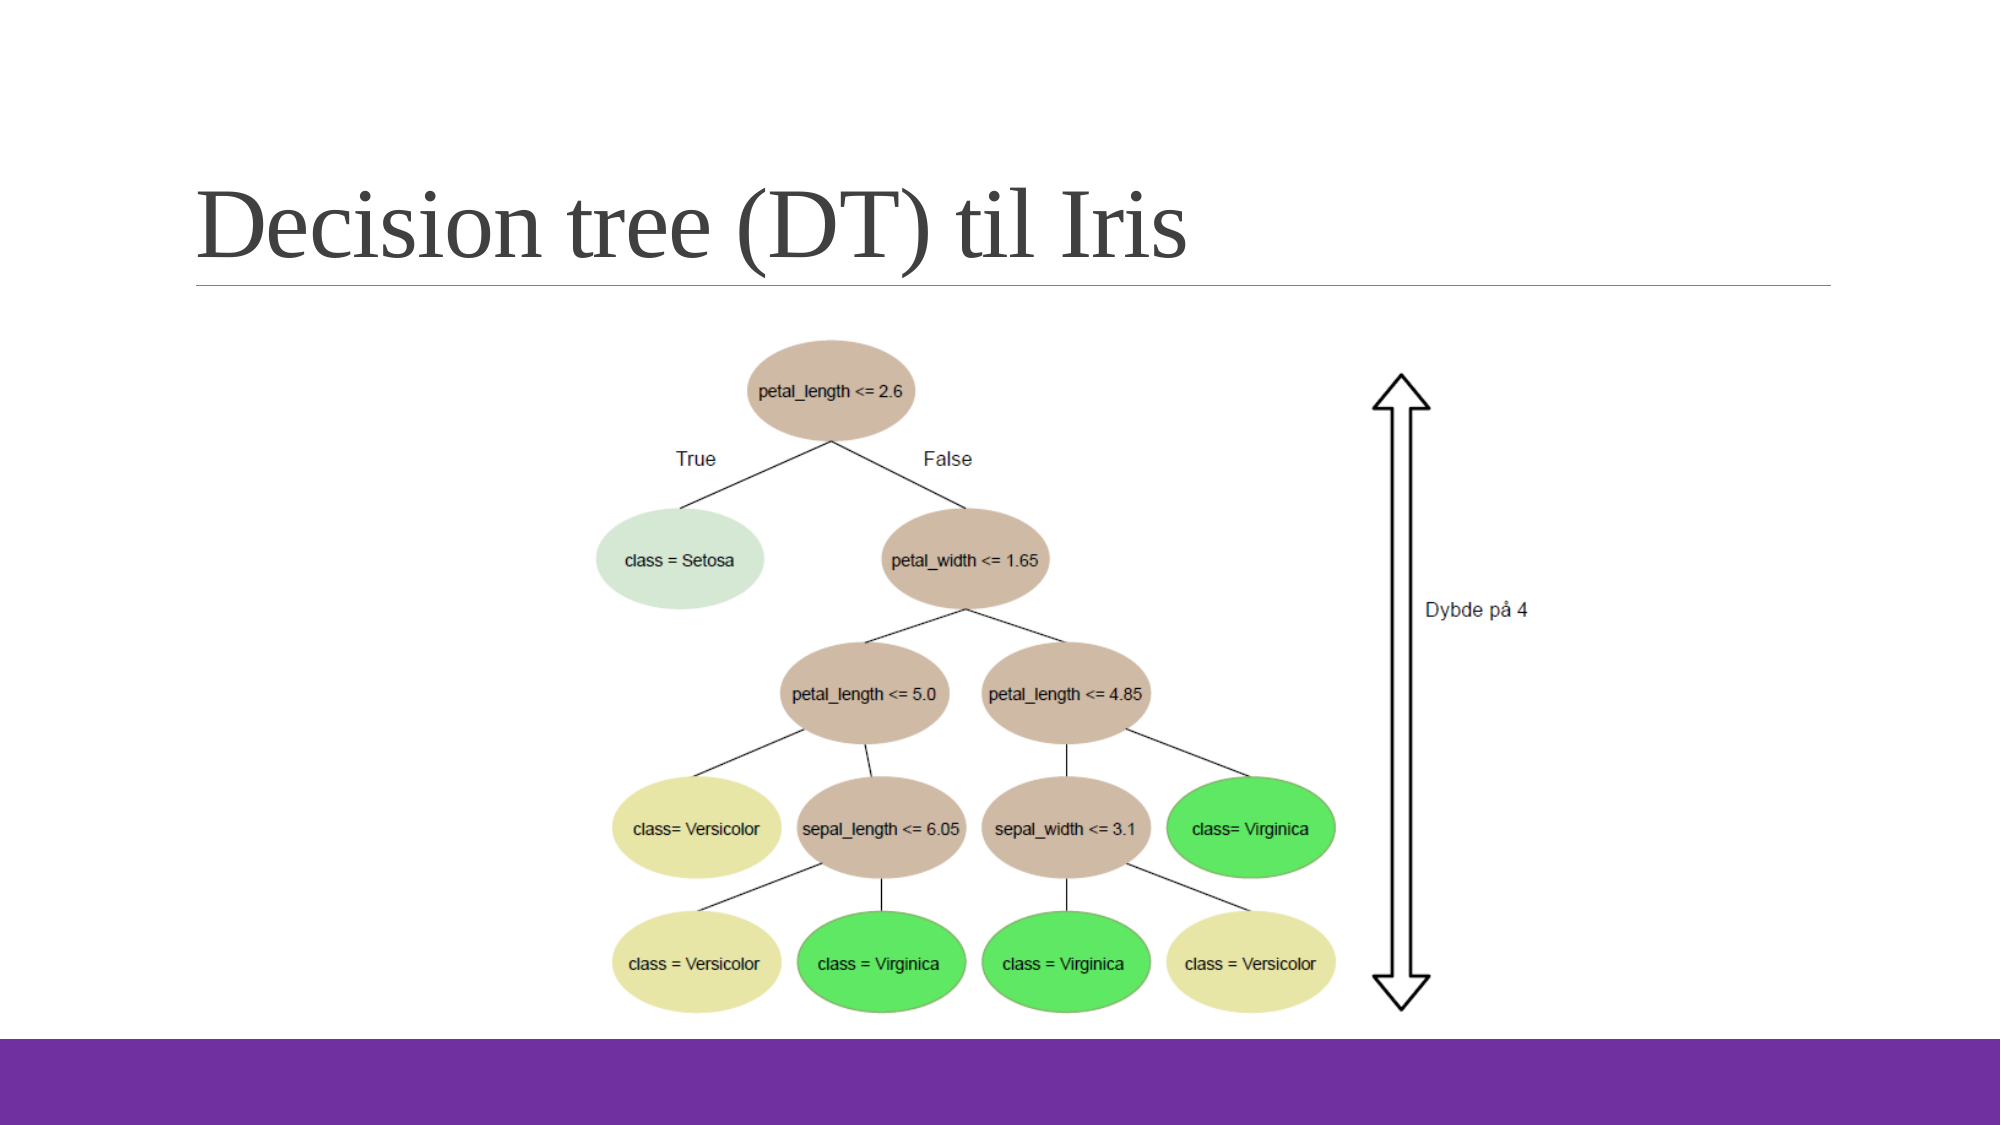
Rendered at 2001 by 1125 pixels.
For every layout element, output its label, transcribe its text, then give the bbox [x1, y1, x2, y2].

title Decision tree (DT) til Iris [180, 47, 1830, 285]
picture [534, 335, 1537, 1024]
